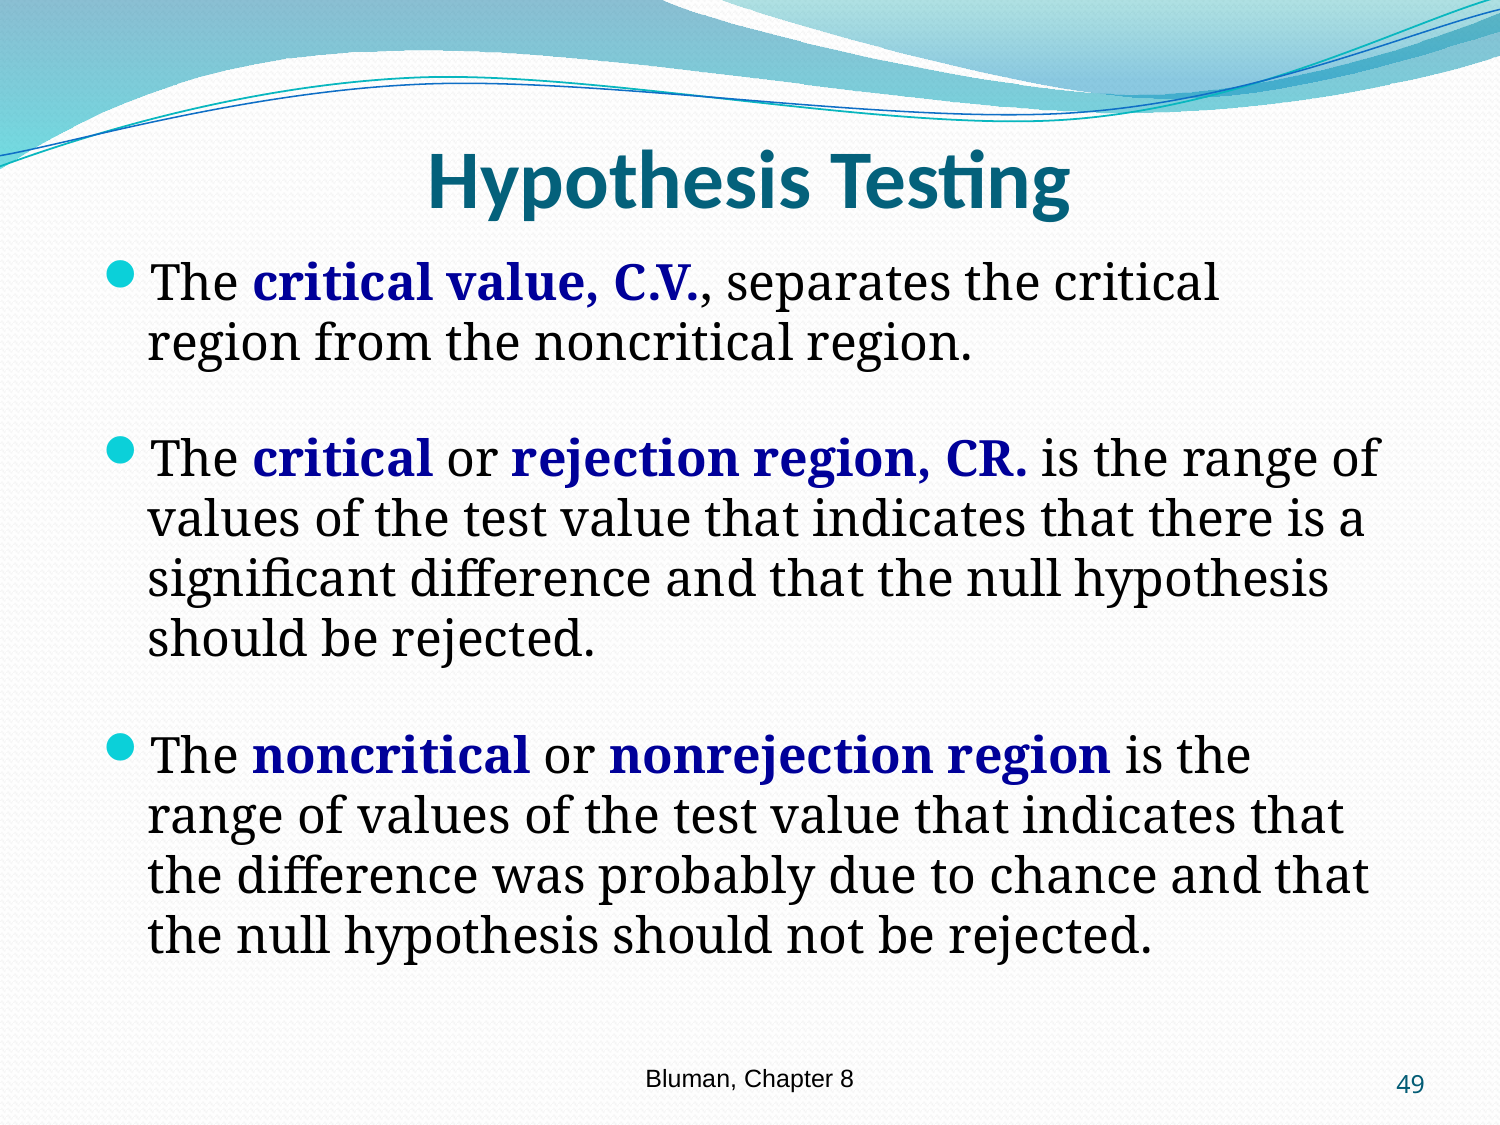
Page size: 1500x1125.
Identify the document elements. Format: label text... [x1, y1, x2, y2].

list The critical value, C.V., separates the critical region from the noncritical region. The critical or rejection region, CR. is the range of values of the test value that indicates that there is a significant difference and that the null hypothesis should be rejected. The noncritical or nonrejection region is the range of values of the test value that indicates that the difference was probably due to chance and that the null hypothesis should not be rejected. [87, 242, 1401, 1043]
title Hypothesis Testing [74, 62, 1426, 226]
text_box Bluman, Chapter 8 [512, 1024, 988, 1100]
slide_number 49 [1299, 1042, 1425, 1103]
